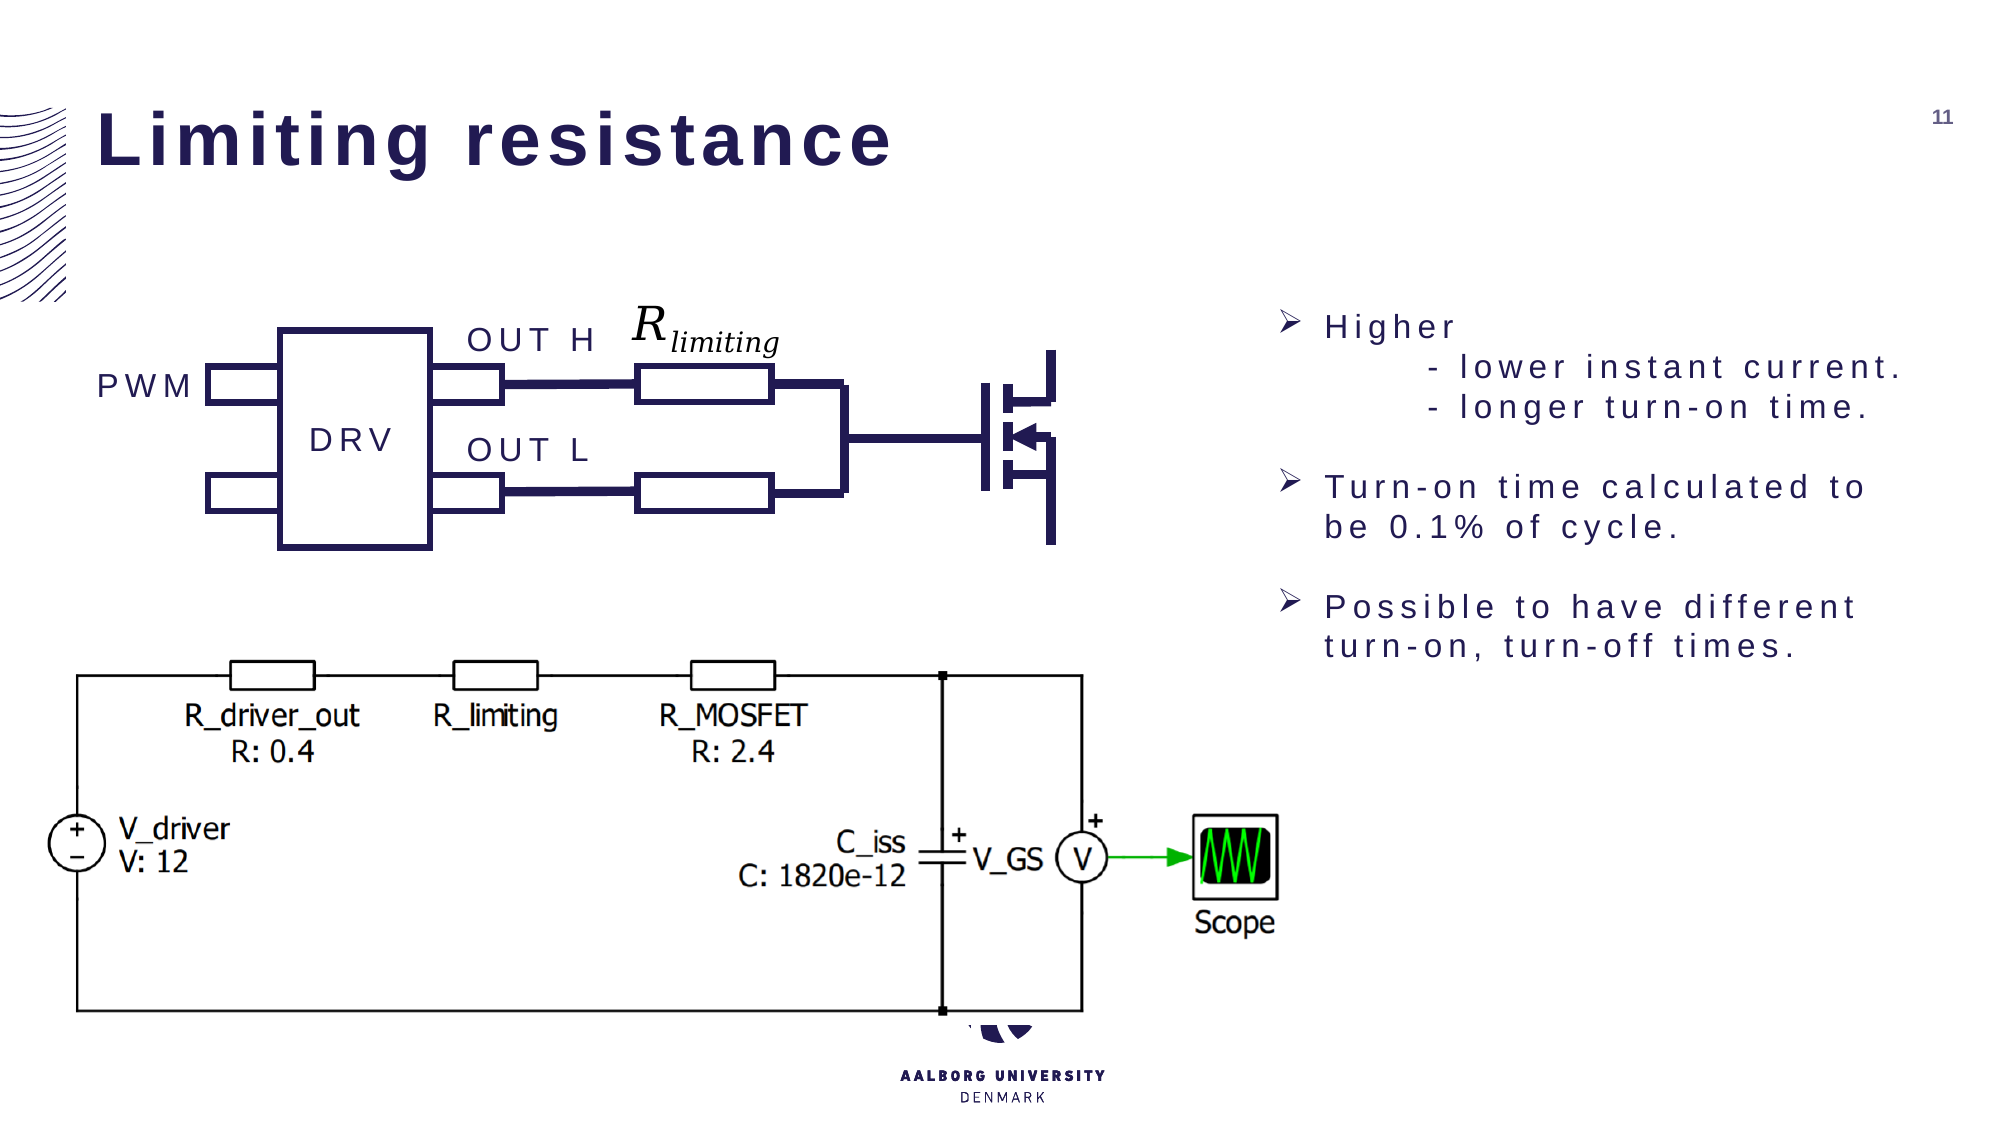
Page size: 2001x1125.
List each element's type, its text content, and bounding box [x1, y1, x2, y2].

title Limiting resistance [96, 58, 1837, 325]
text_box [81, 299, 1052, 548]
slide_number 11 [1860, 97, 1954, 135]
picture [43, 655, 1294, 1025]
